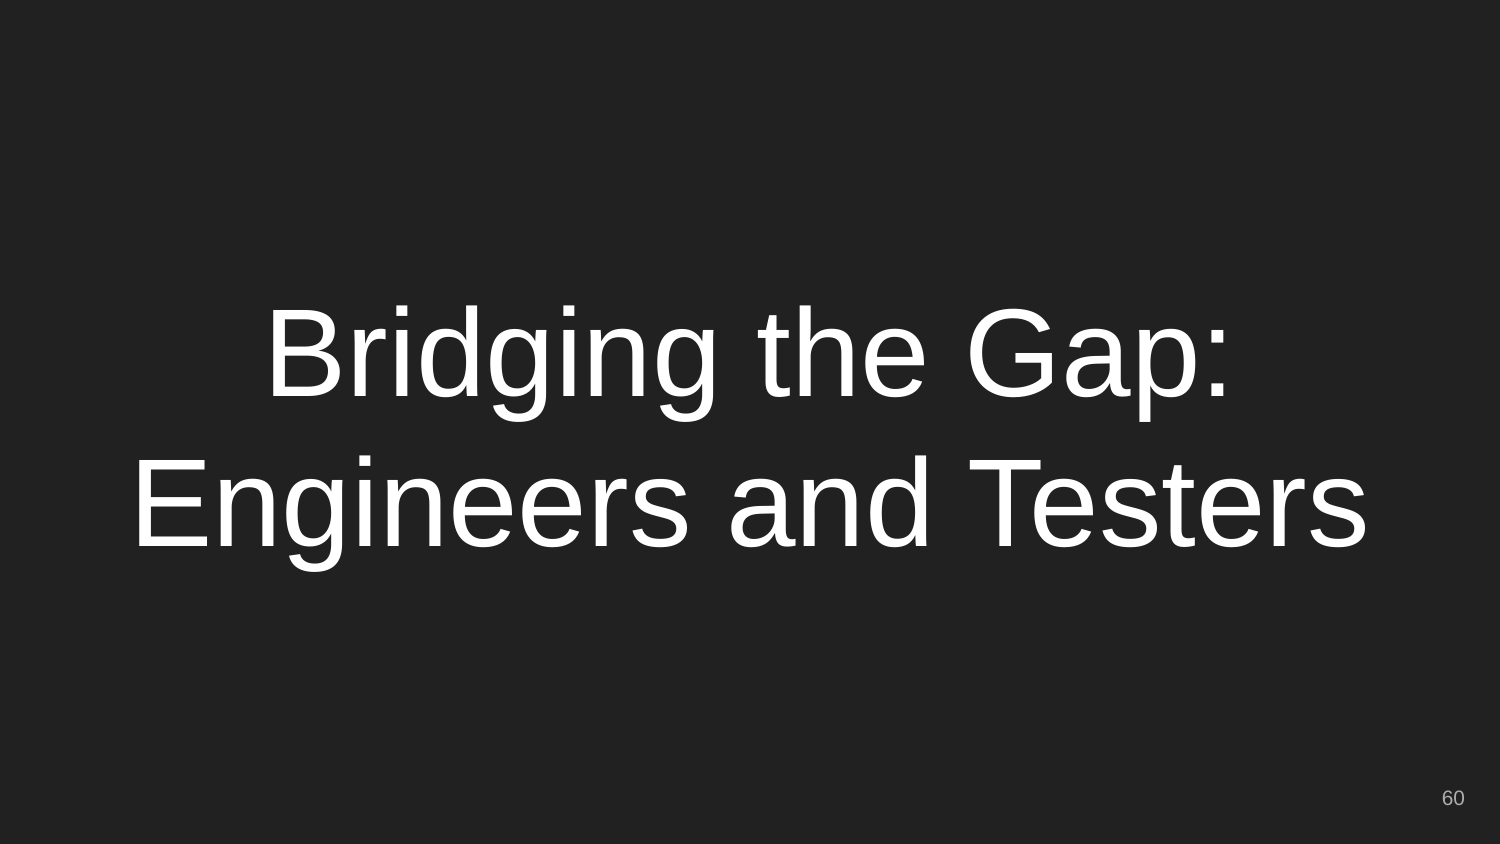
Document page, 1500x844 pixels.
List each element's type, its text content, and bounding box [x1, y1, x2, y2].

title Bridging the Gap: Engineers and Testers [51, 352, 1449, 491]
slide_number ‹#› [1389, 764, 1480, 830]
